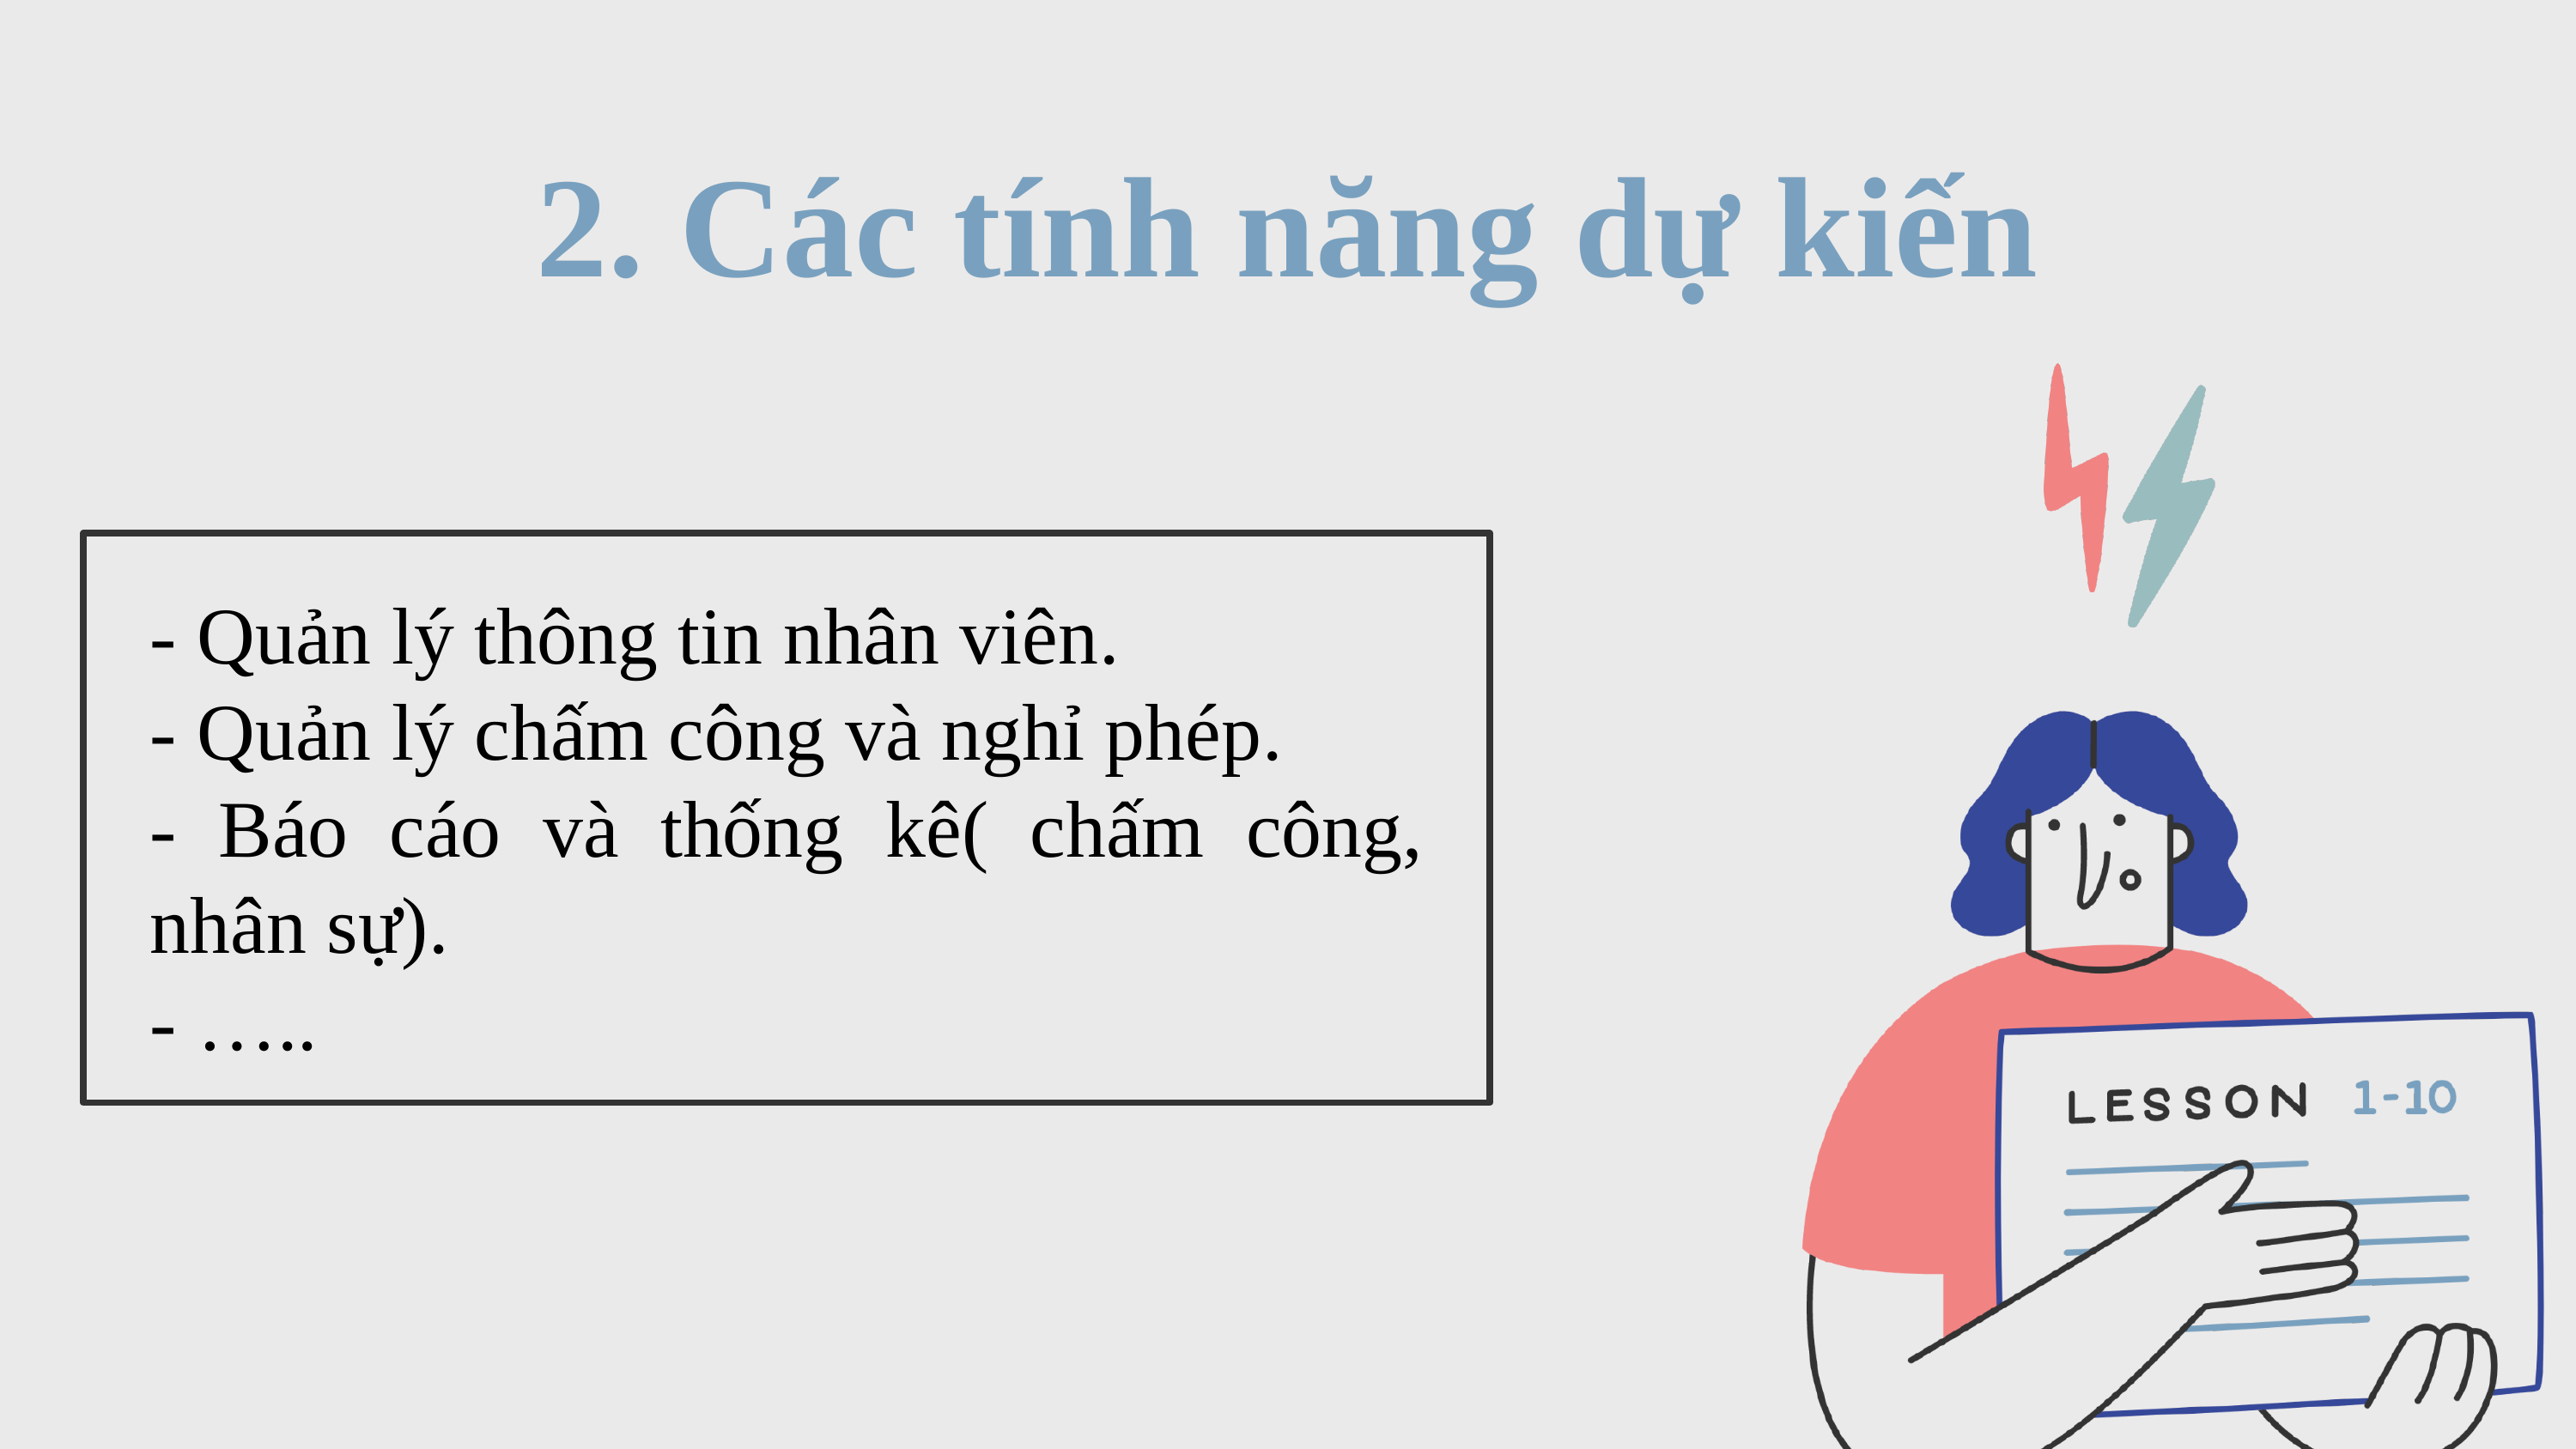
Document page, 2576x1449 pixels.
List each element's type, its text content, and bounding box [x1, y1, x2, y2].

picture [2044, 363, 2215, 627]
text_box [82, 533, 1491, 1103]
text_box 2. Các tính năng dự kiến [268, 115, 2307, 306]
picture [1789, 706, 2556, 1449]
